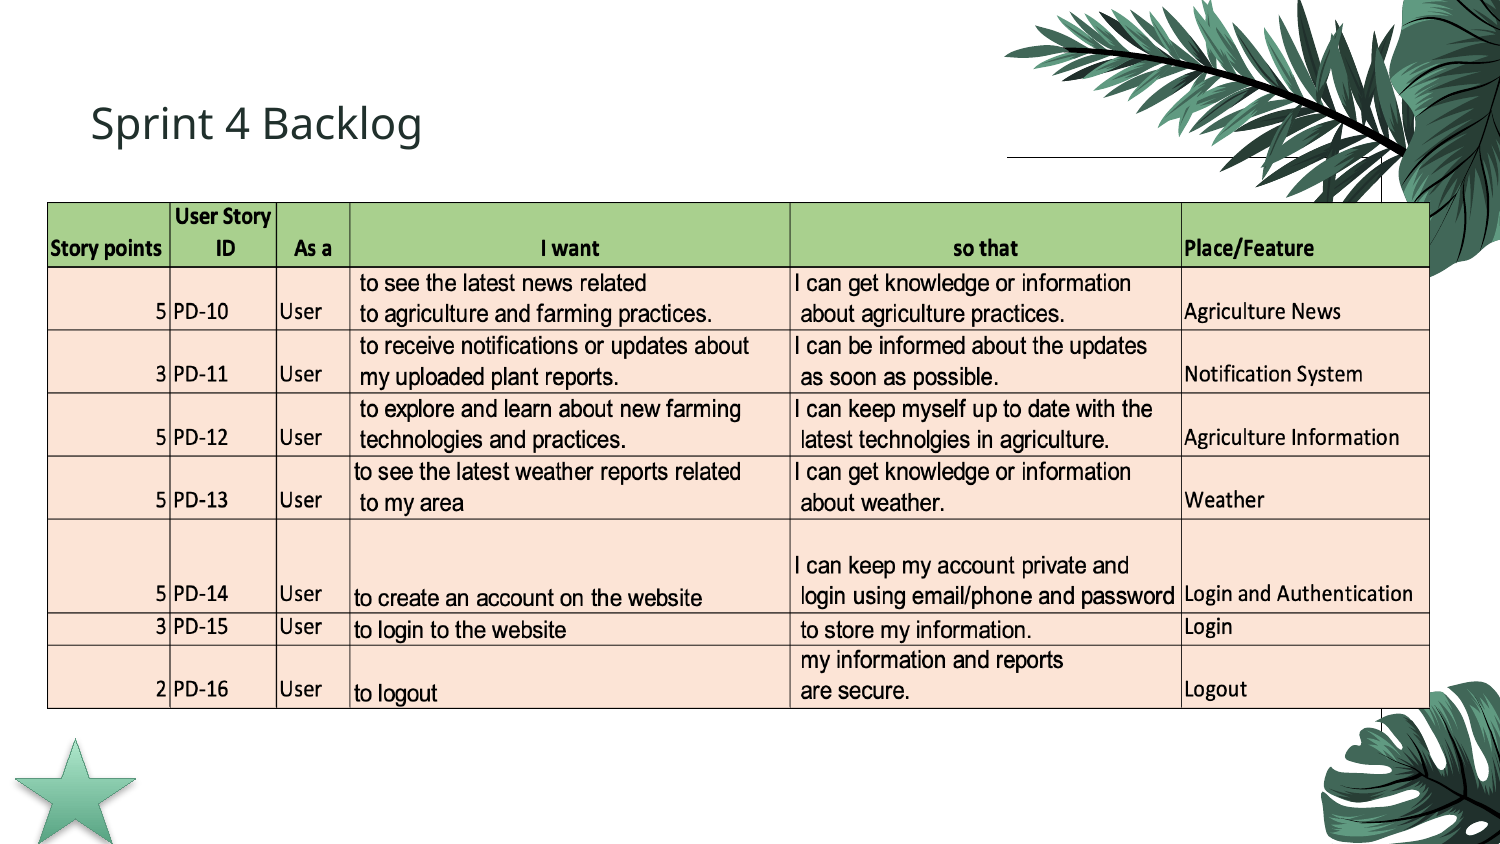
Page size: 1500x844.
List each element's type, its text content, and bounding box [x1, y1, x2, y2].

picture [47, 202, 1430, 709]
title Sprint 4 Backlog [74, 79, 927, 200]
text_box [15, 738, 136, 844]
